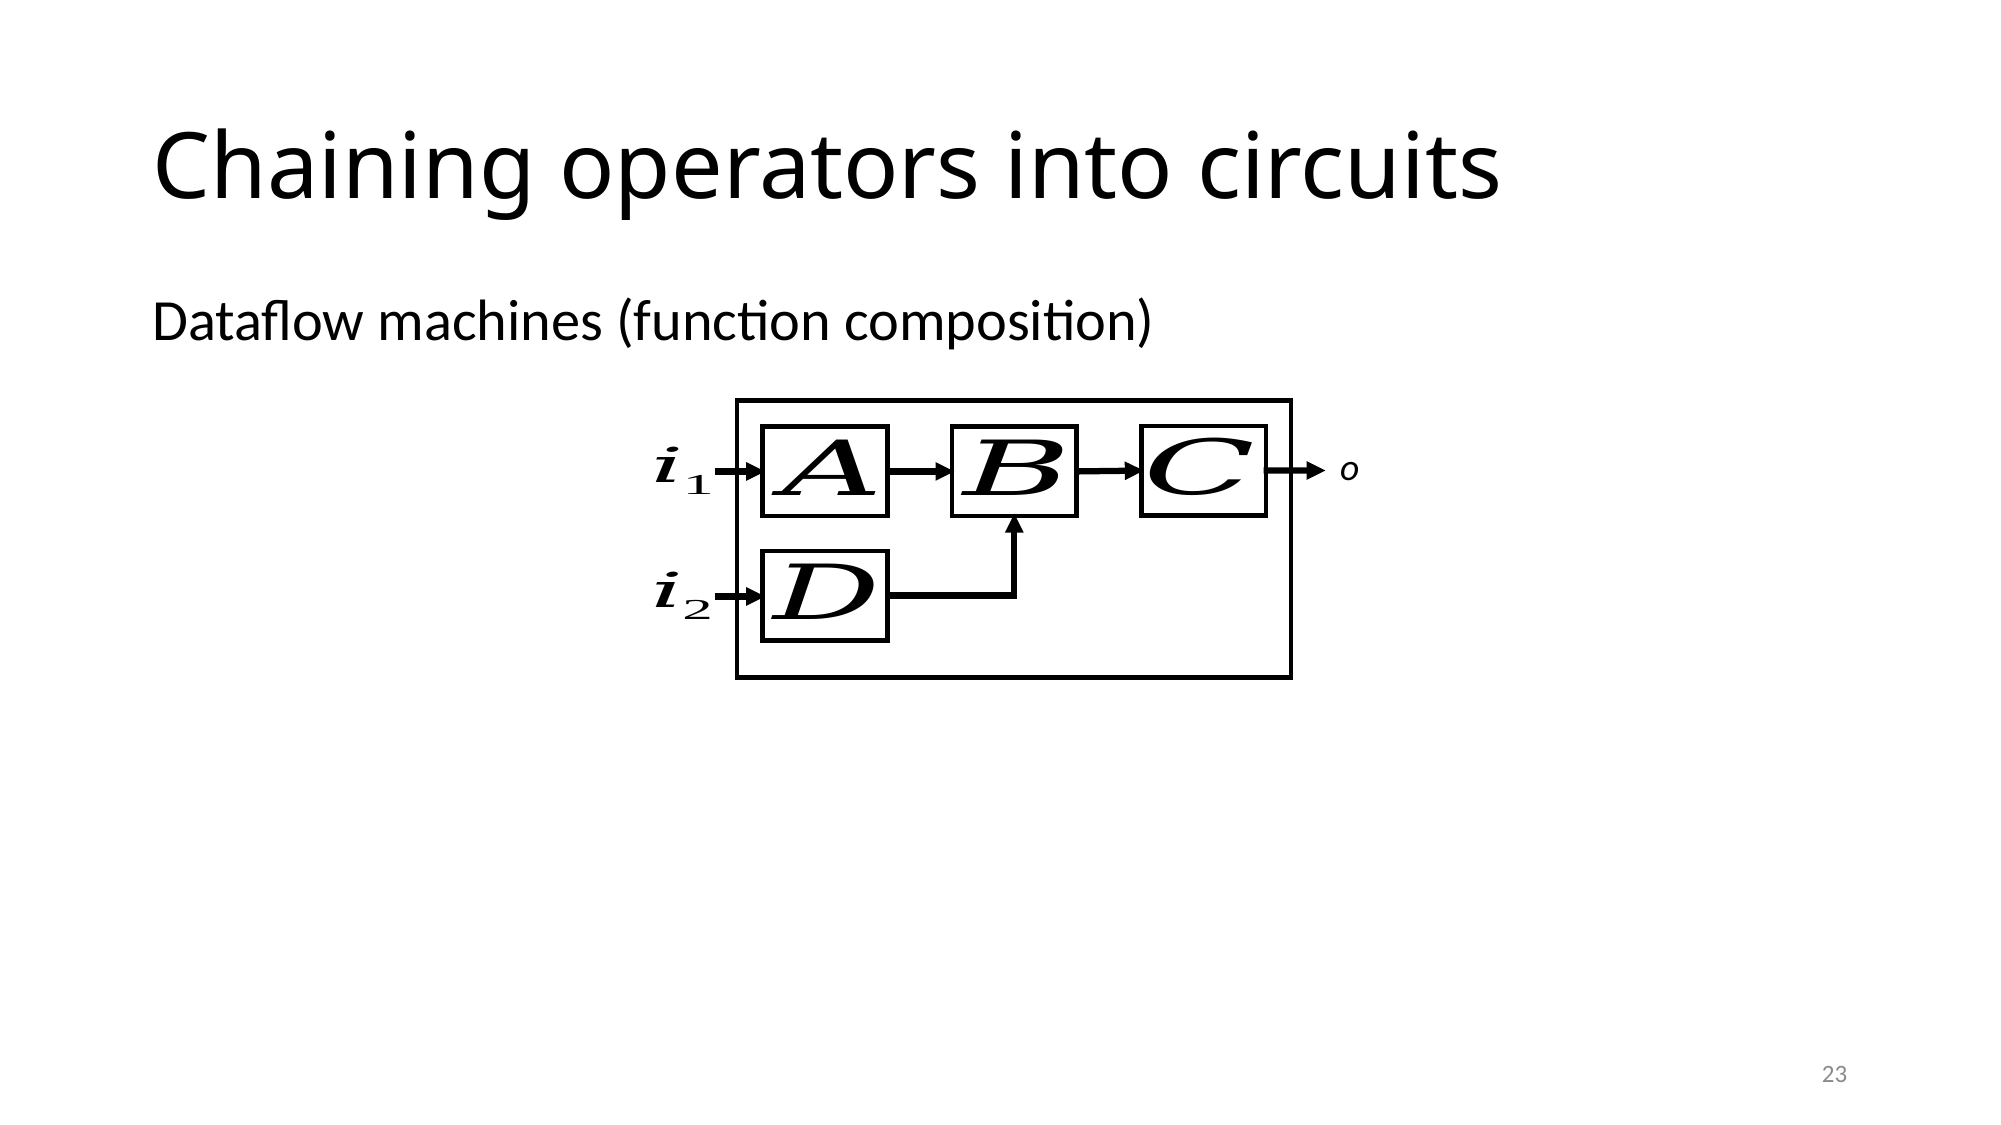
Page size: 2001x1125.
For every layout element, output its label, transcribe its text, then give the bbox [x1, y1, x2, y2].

text_box [736, 400, 1292, 678]
slide_number 23 [1798, 1042, 1863, 1103]
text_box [885, 513, 1015, 596]
title Chaining operators into circuits [137, 59, 1863, 278]
text_box o [1325, 435, 1365, 496]
